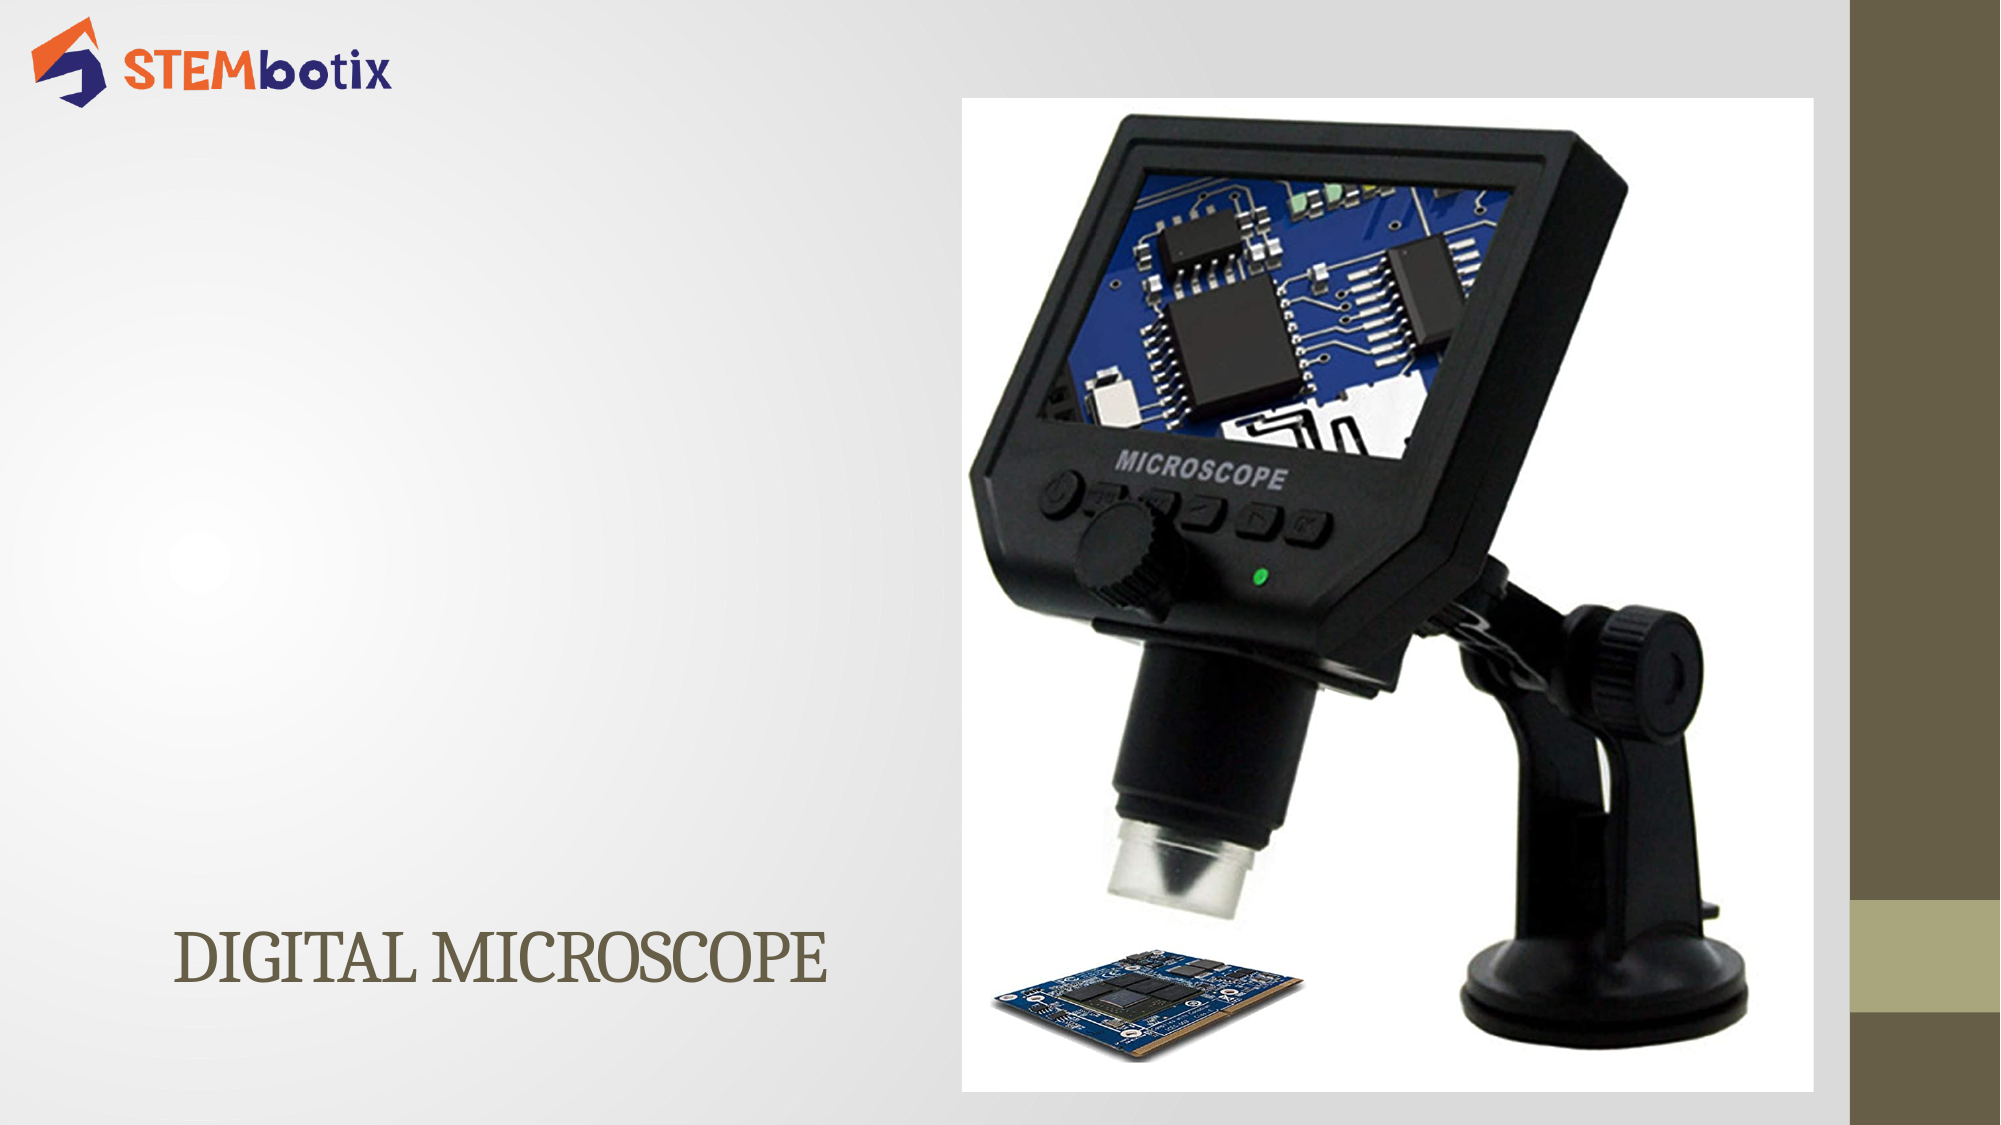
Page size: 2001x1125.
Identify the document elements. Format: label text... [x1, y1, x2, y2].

title Digital Microscope [157, 900, 959, 1092]
picture [961, 97, 1814, 1093]
picture [31, 16, 392, 109]
title Digital Microscope [1824, 900, 1834, 1092]
